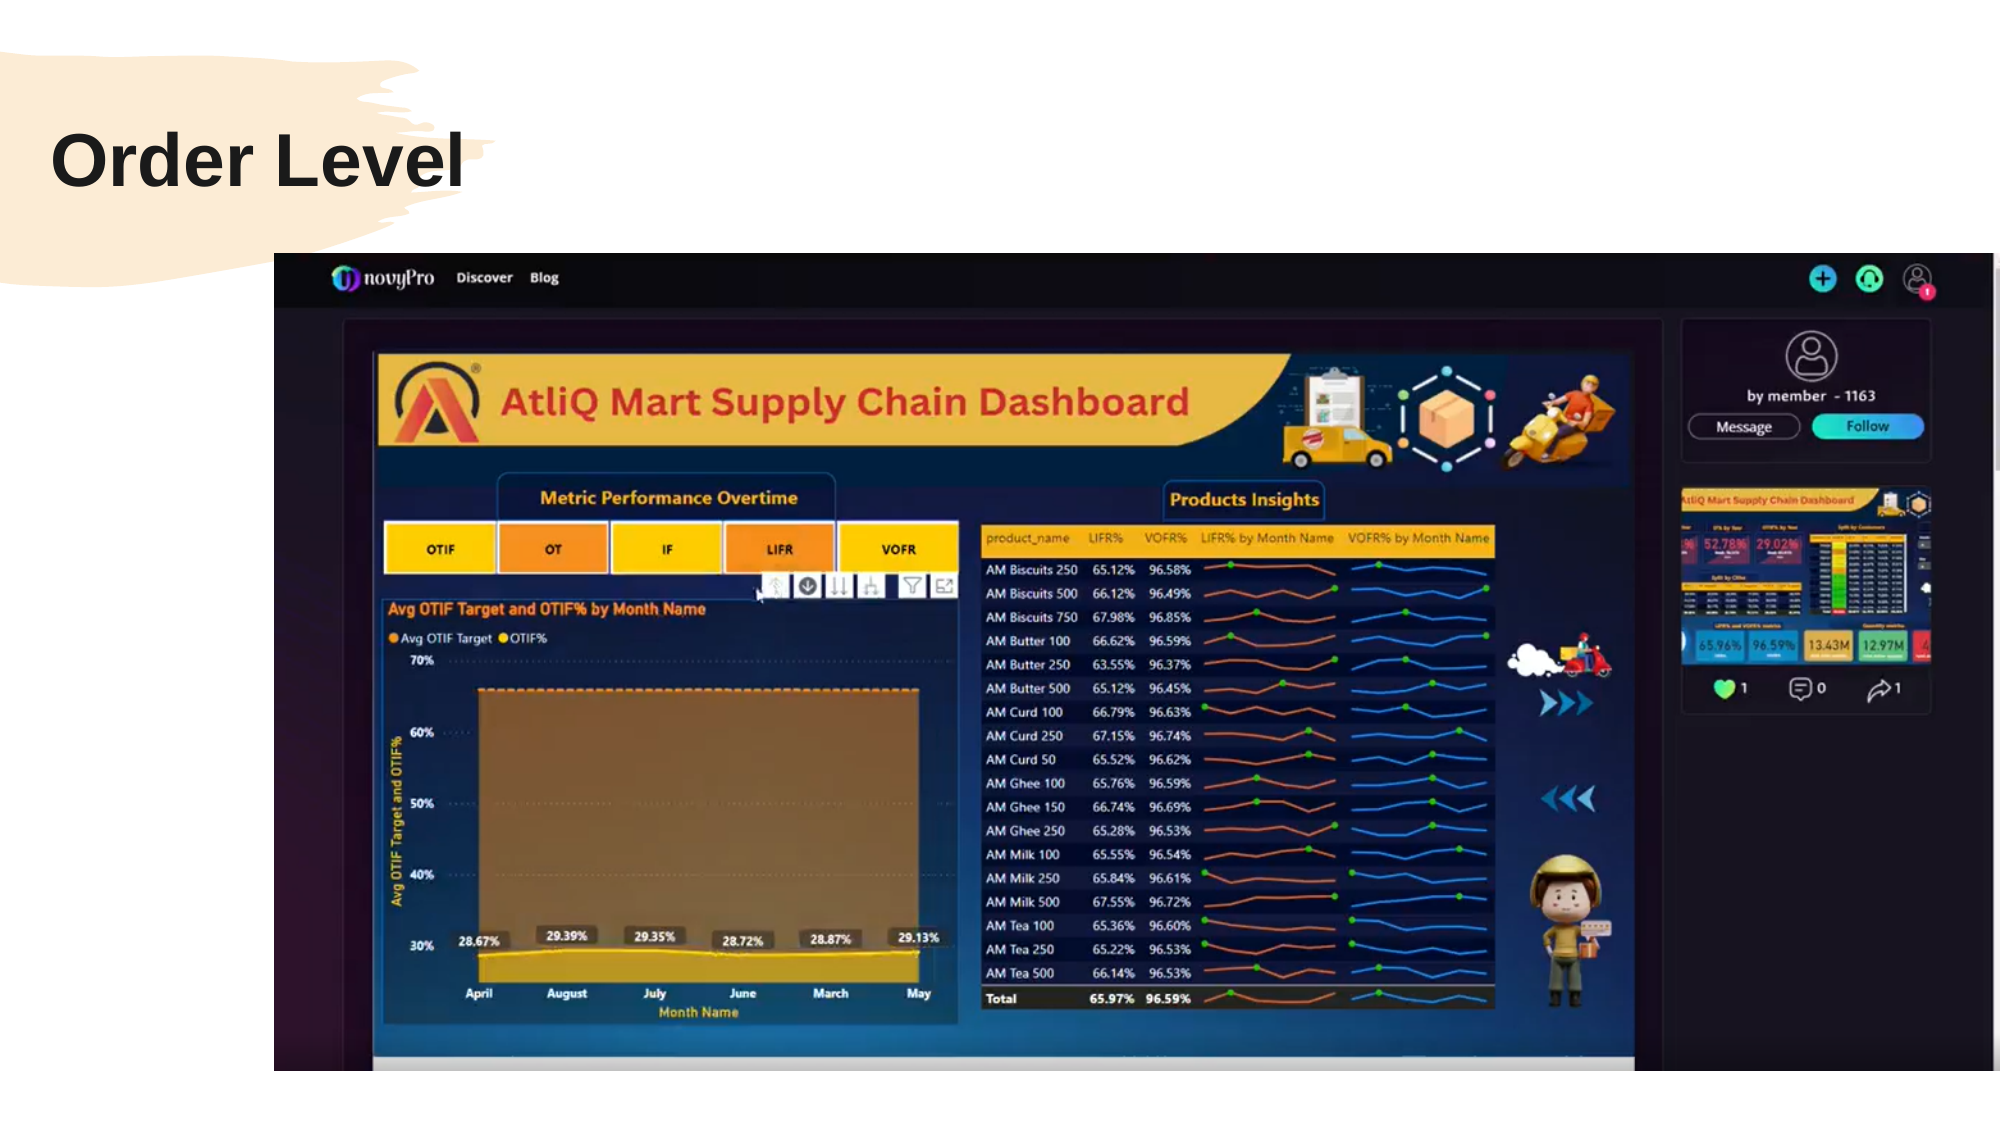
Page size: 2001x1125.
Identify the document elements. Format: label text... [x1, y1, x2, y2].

text_box Order Level [35, 104, 1121, 210]
picture [274, 253, 2000, 1071]
